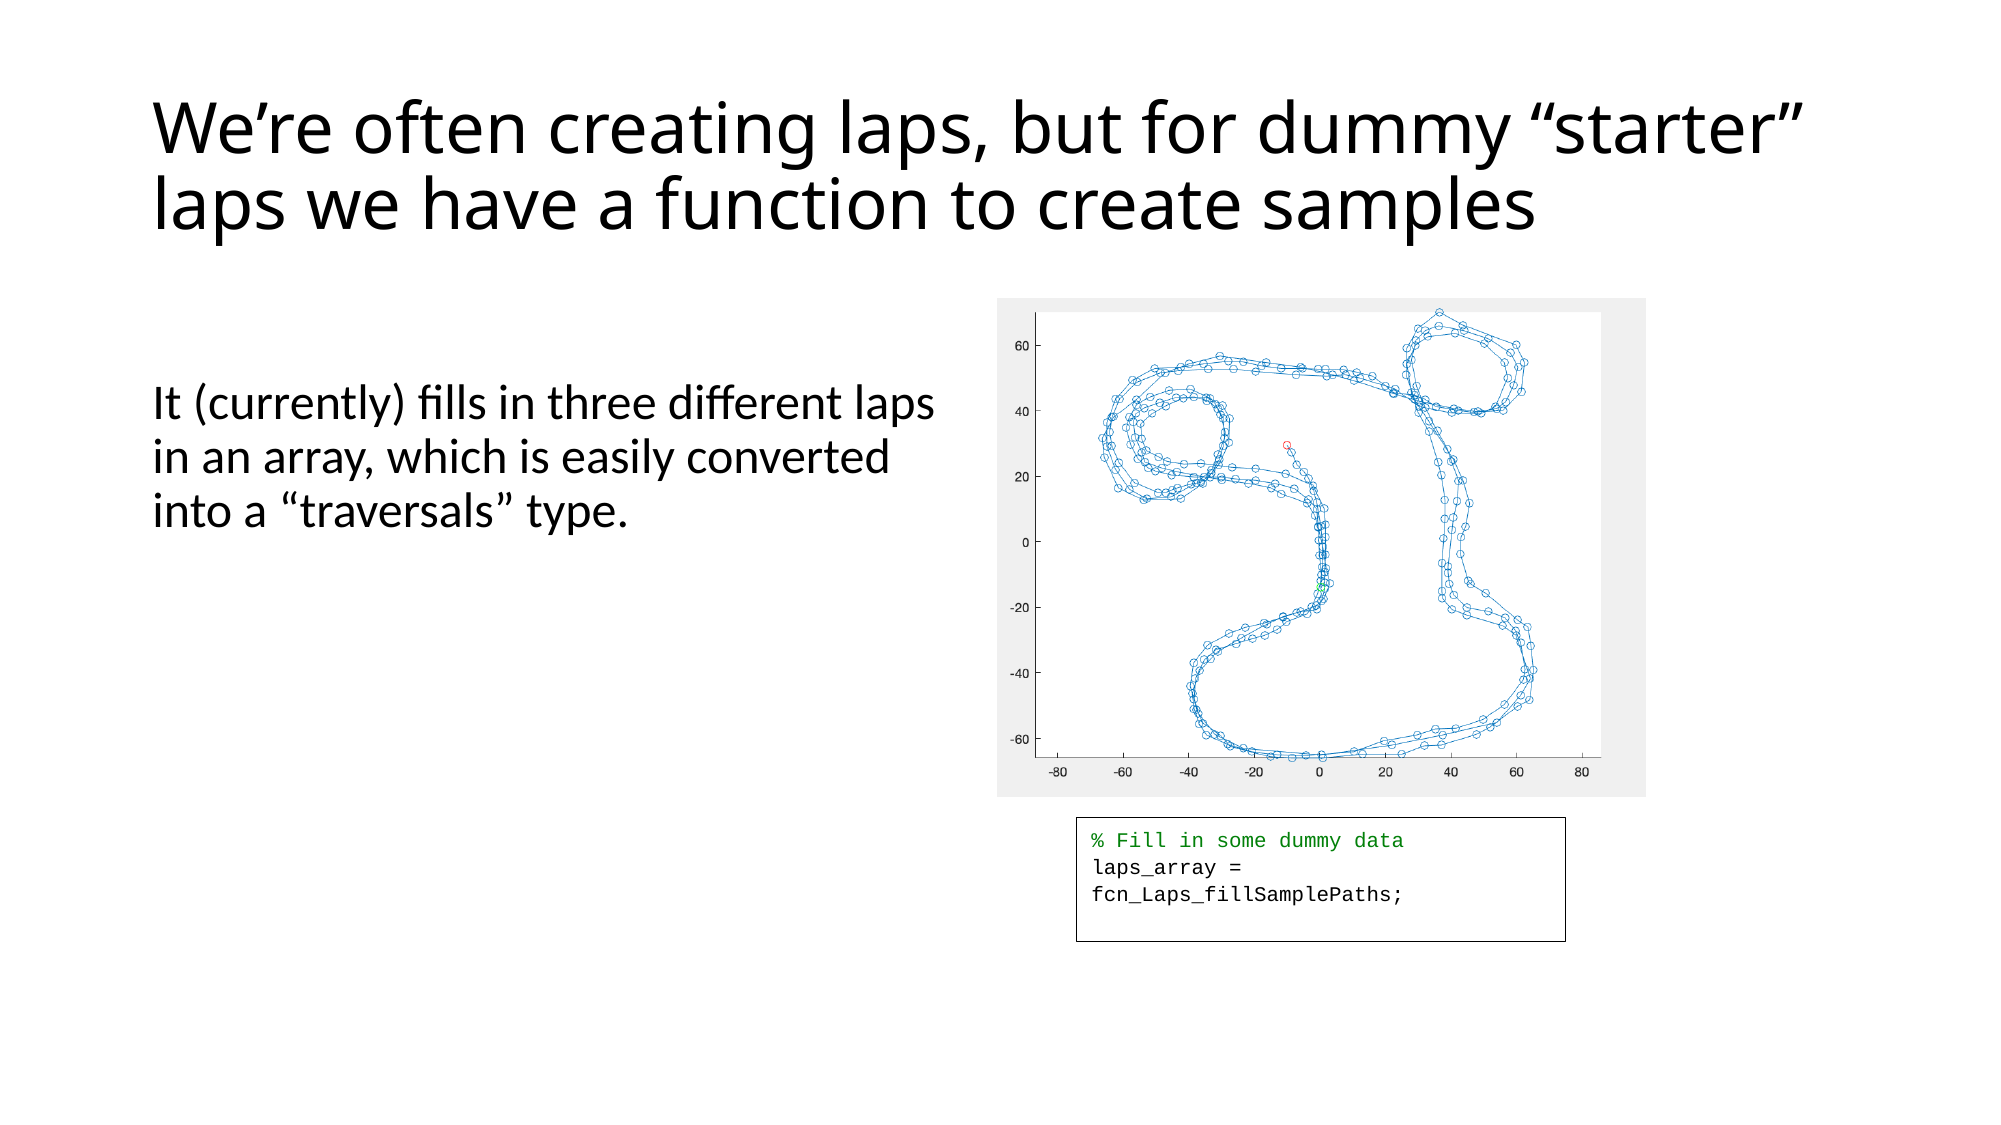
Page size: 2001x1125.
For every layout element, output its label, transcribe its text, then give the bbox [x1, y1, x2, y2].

title We’re often creating laps, but for dummy “starter” laps we have a function to create samples [137, 59, 1863, 278]
list It (currently) fills in three different laps in an array, which is easily converted into a “traversals” type. [137, 368, 957, 1014]
picture [997, 298, 1646, 797]
text_box % Fill in some dummy data laps_array = fcn_Laps_fillSamplePaths; [1076, 817, 1566, 942]
